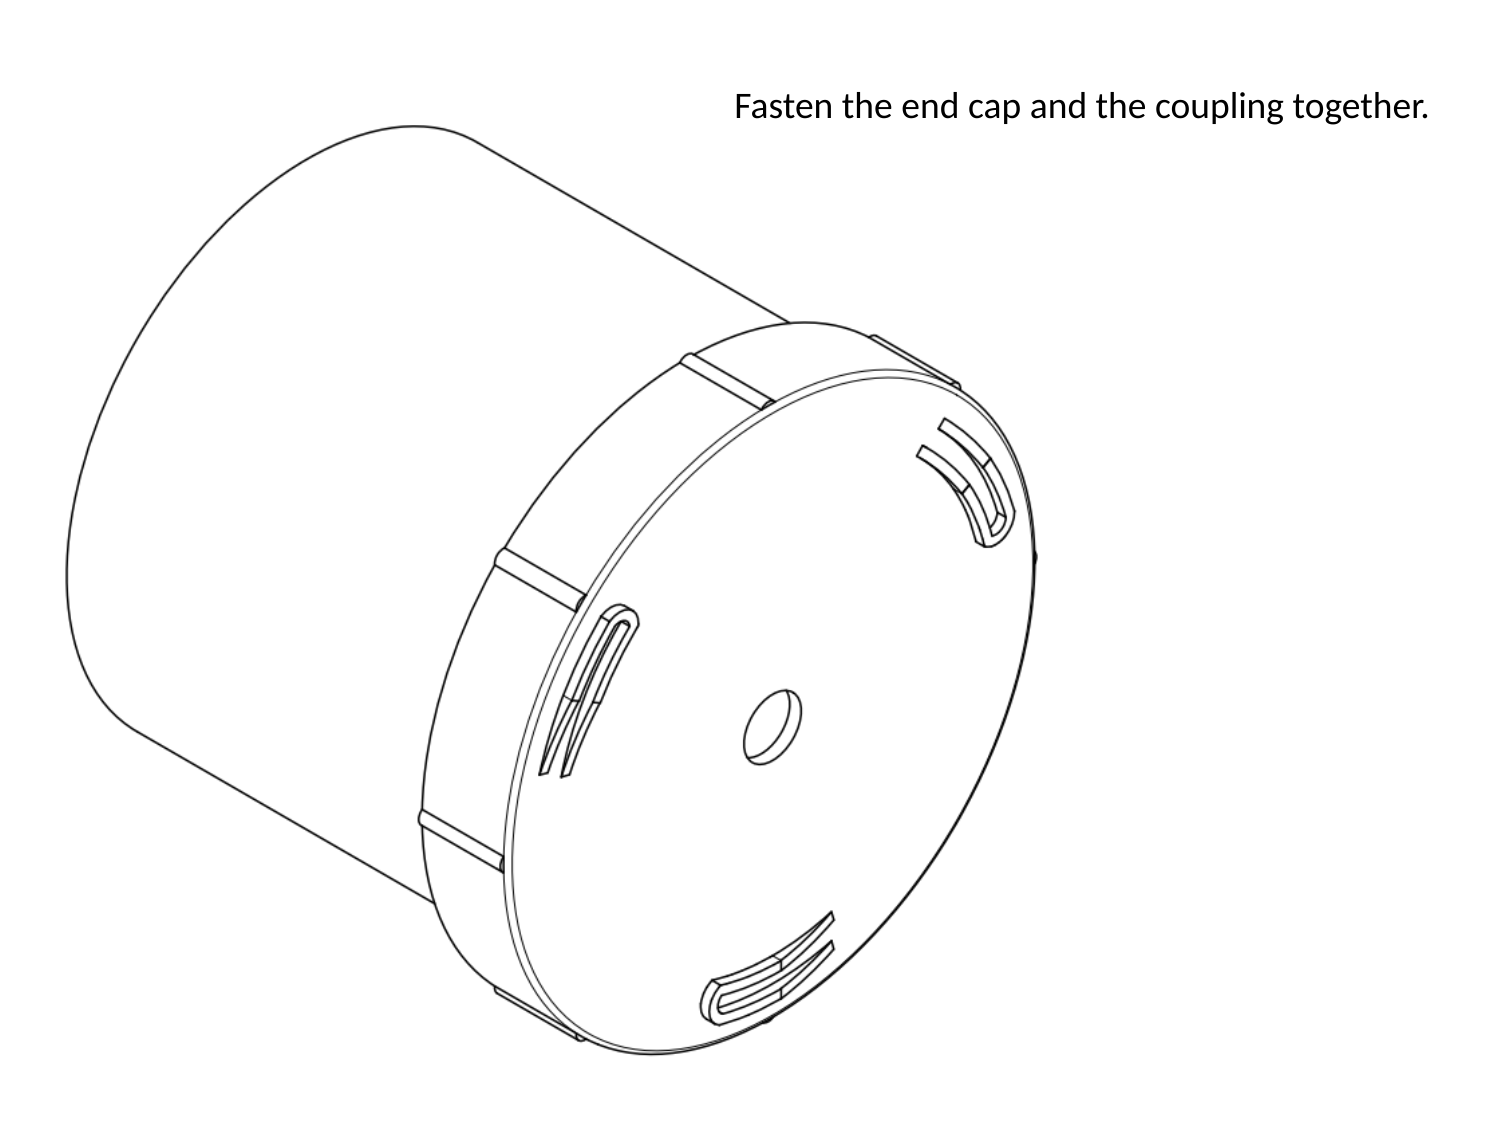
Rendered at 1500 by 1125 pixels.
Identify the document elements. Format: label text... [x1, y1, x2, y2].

text_box Fasten the end cap and the coupling together. [1289, 74, 1472, 134]
picture [0, 57, 1284, 1119]
